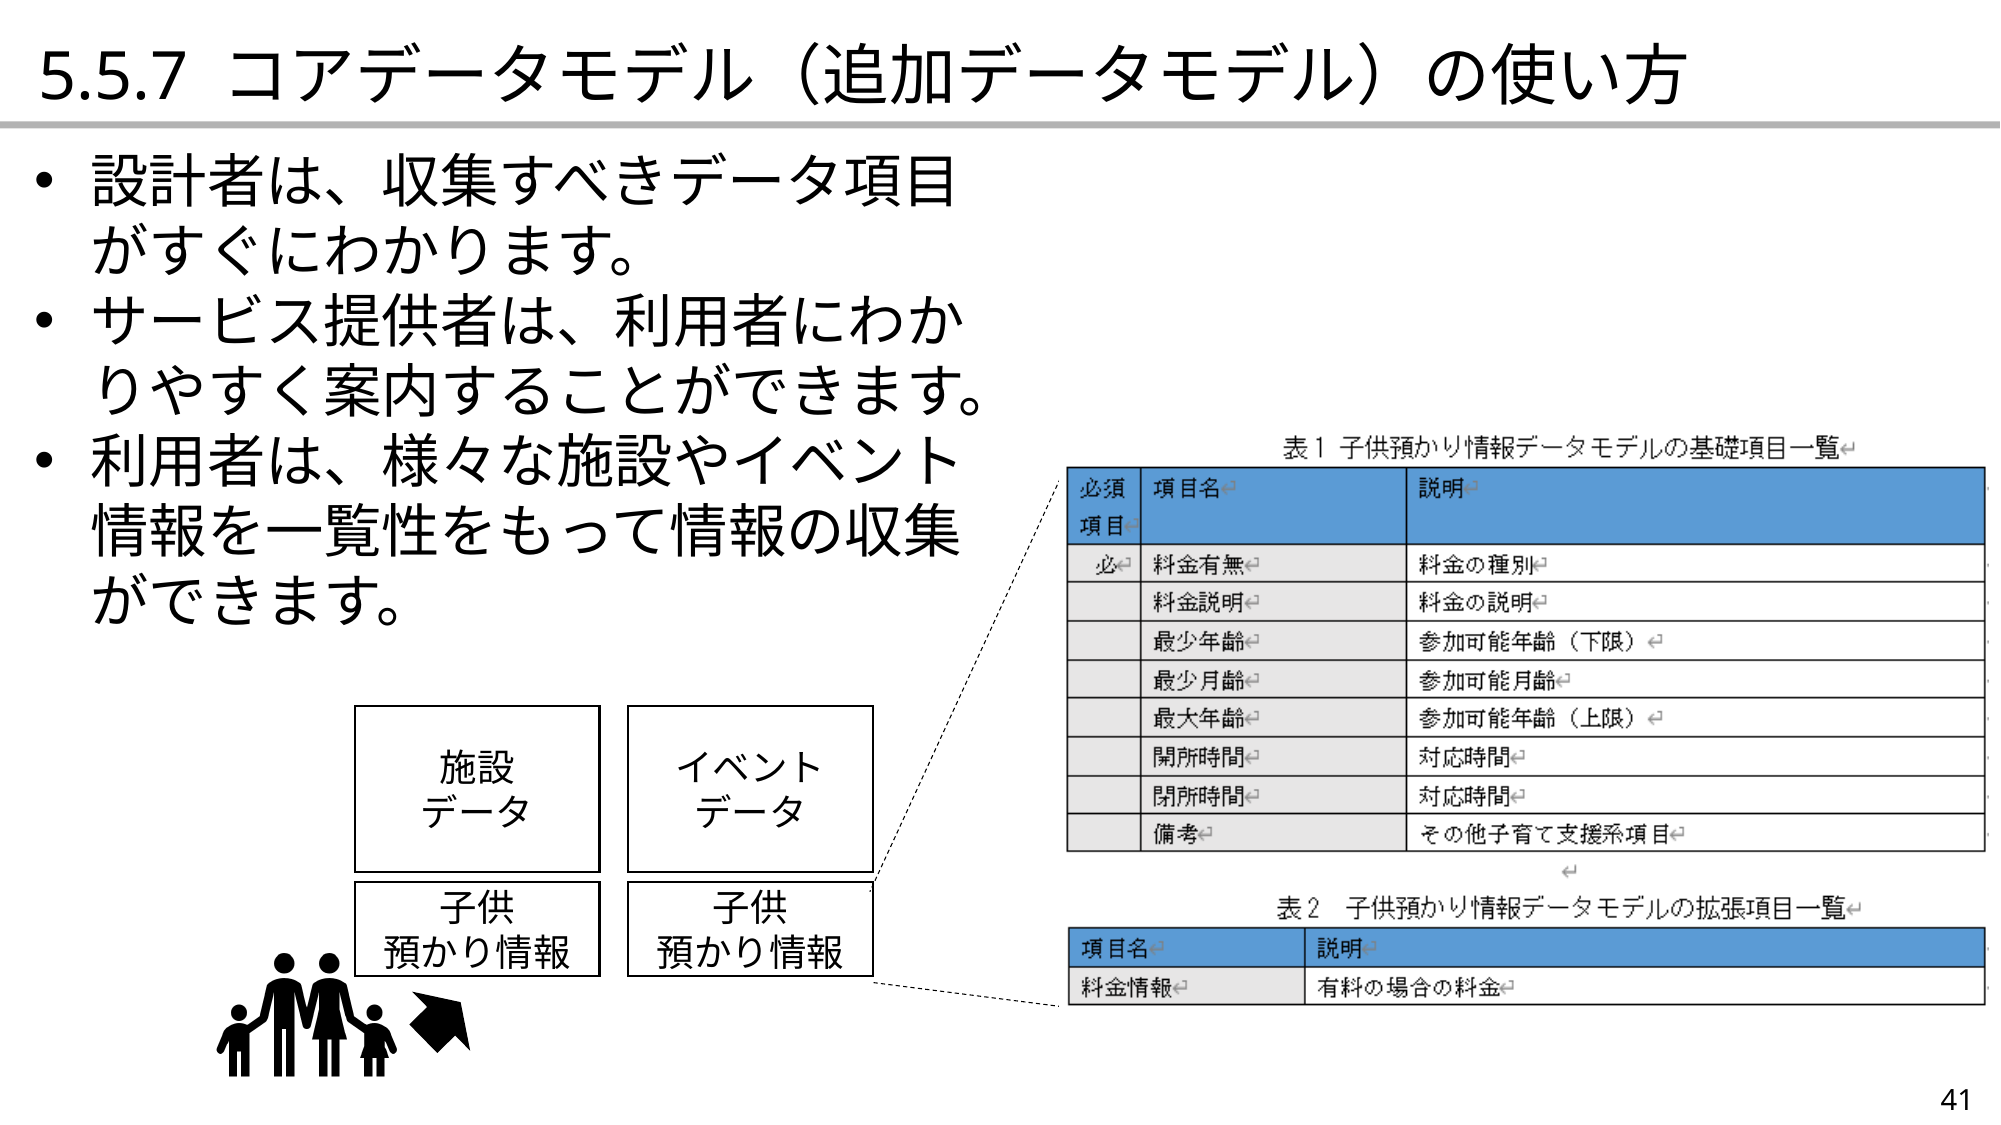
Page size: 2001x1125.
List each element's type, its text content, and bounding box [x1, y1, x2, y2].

text_box 5.5.7 コアデータモデル（追加データモデル）の使い方 [23, 34, 1910, 121]
text_box イベント データ [627, 705, 869, 873]
text_box 子供 預かり情報 [354, 881, 601, 977]
text_box [409, 991, 471, 1053]
text_box 設計者は、収集すべきデータ項目がすぐにわかります。 サービス提供者は、利用者にわかりやすく案内することができます。 利用者は、様々な施設やイベント情報を一覧性をもって情報の収集ができます。 [19, 137, 1024, 642]
slide_number 41 [1881, 1073, 1989, 1124]
picture [1059, 431, 1989, 1015]
text_box 子供 預かり情報 [627, 881, 874, 977]
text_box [869, 464, 1059, 892]
text_box 施設 データ [354, 705, 601, 873]
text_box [873, 982, 1059, 1010]
picture [208, 916, 405, 1113]
